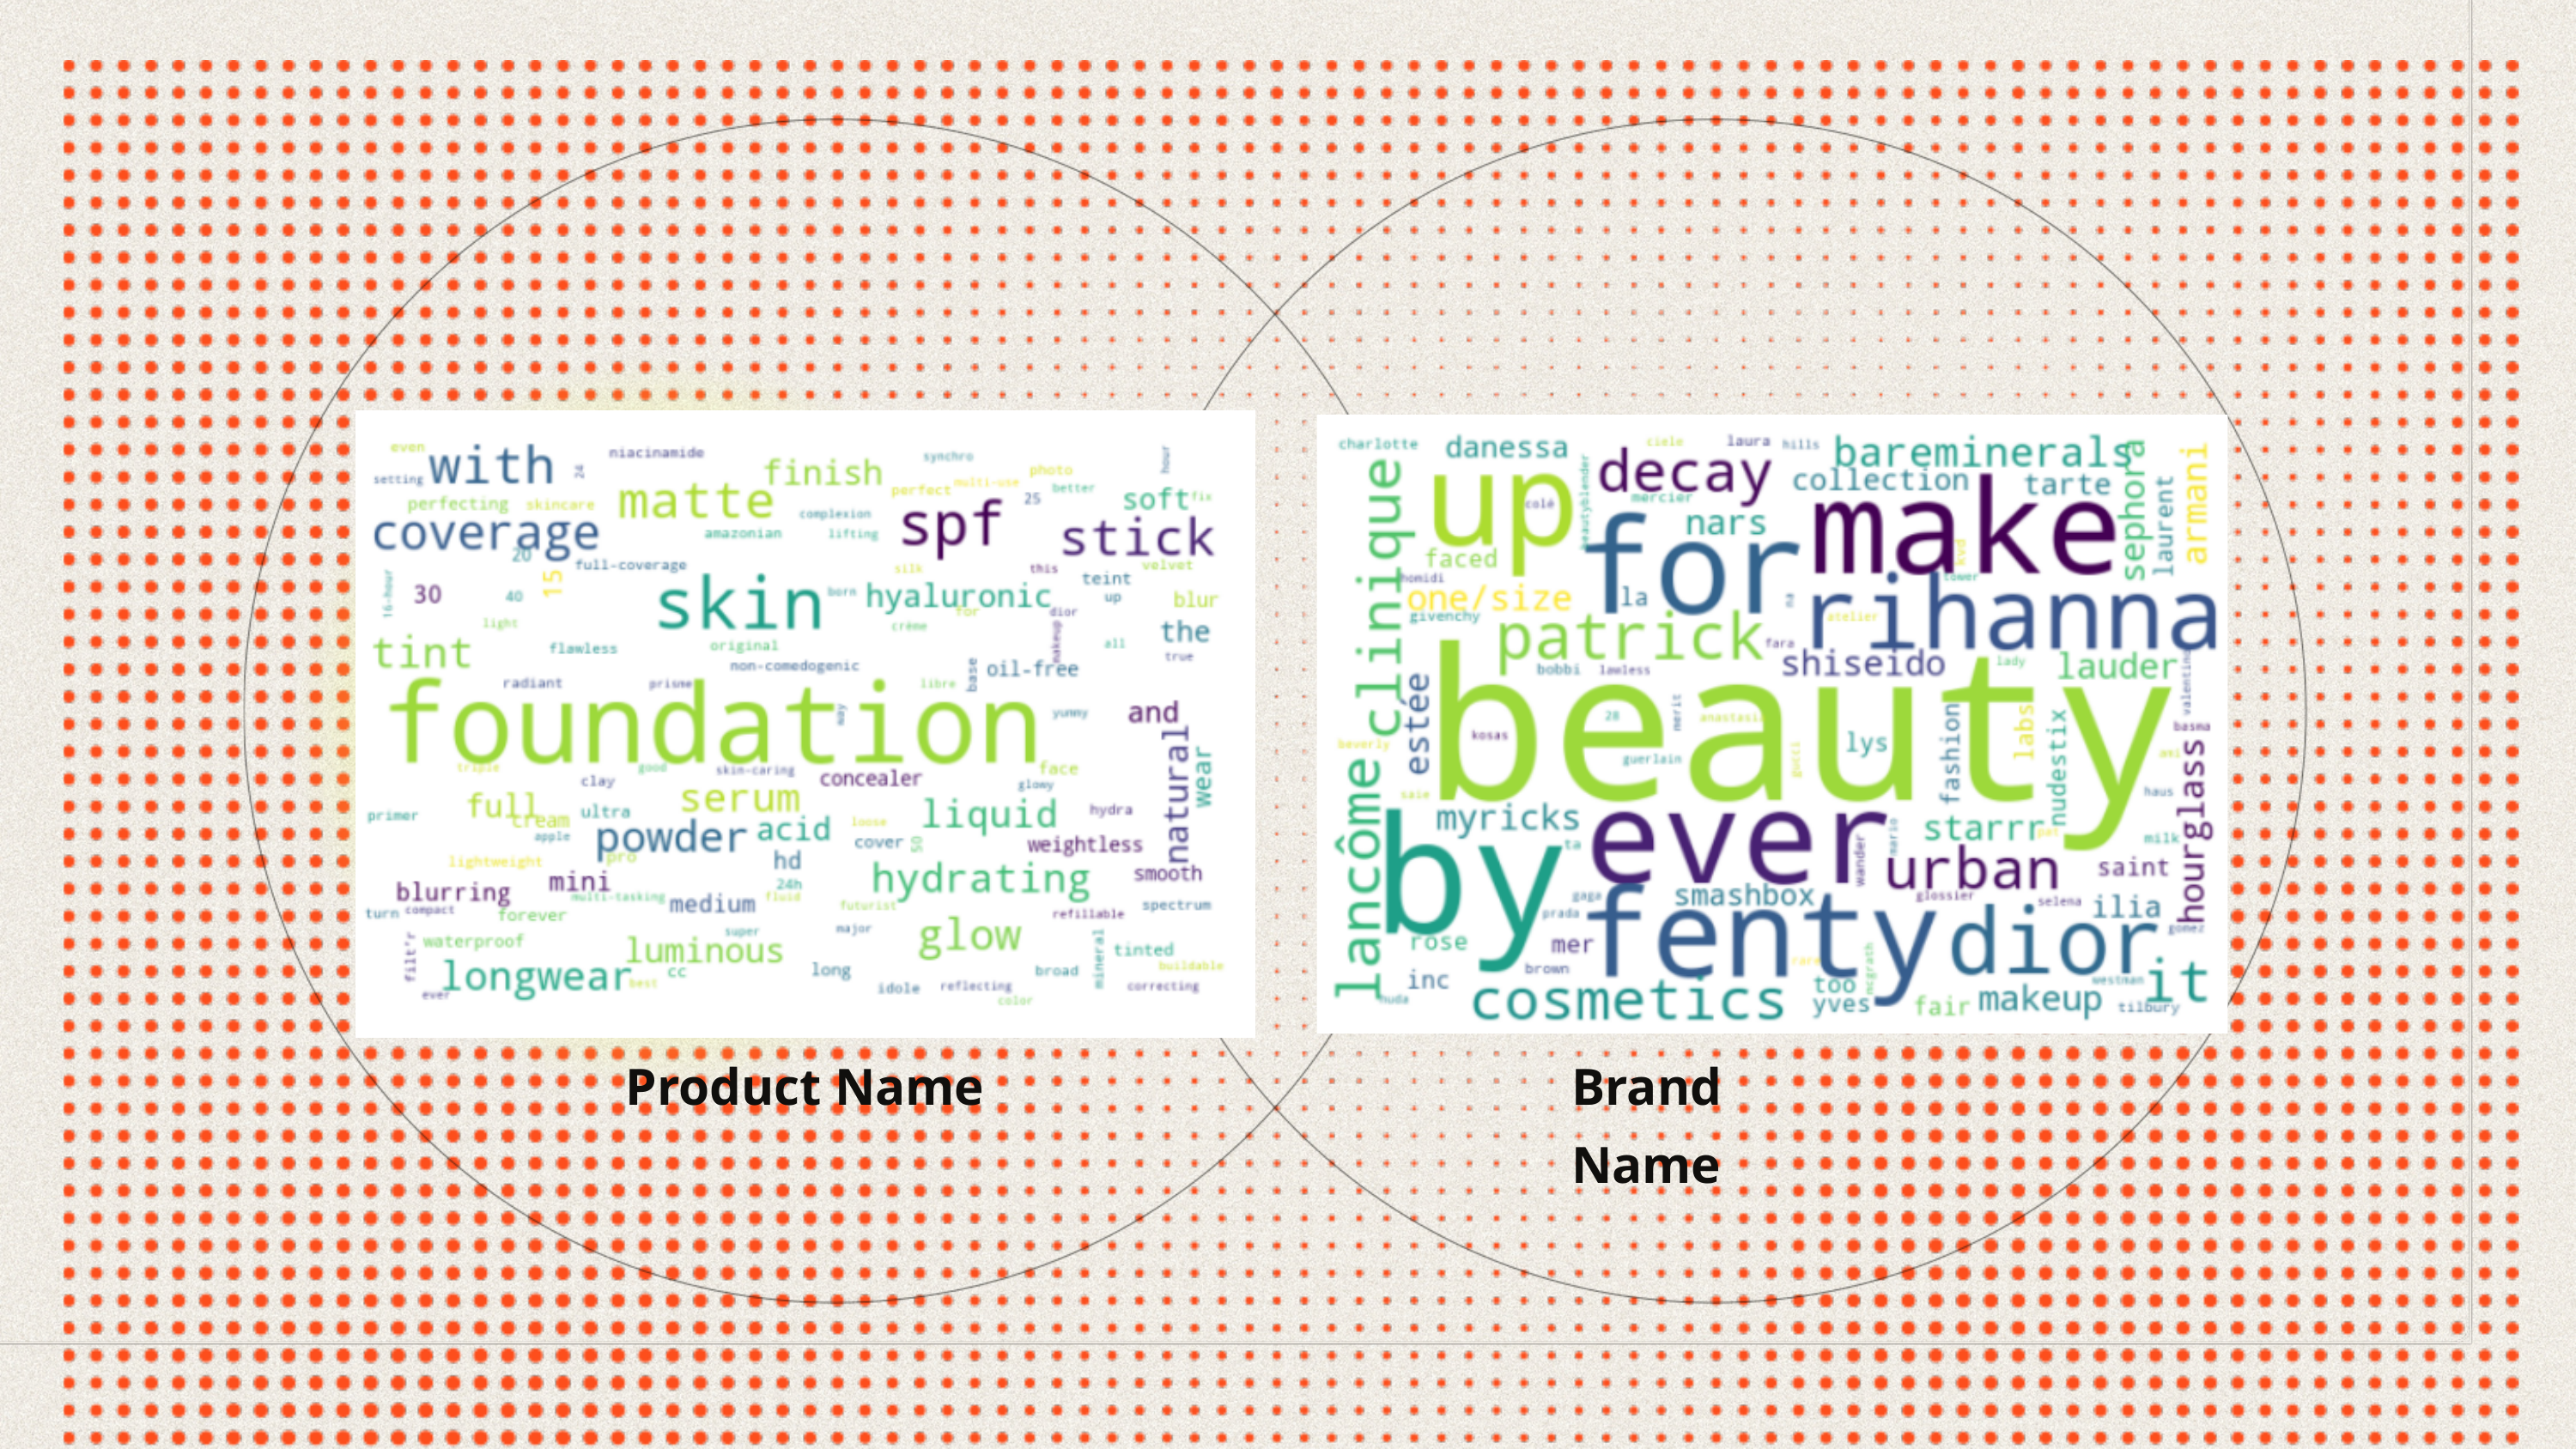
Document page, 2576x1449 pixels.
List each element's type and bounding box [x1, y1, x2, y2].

text_box [1316, 415, 2228, 1034]
text_box [0, 0, 2576, 1449]
text_box [355, 410, 1256, 1039]
